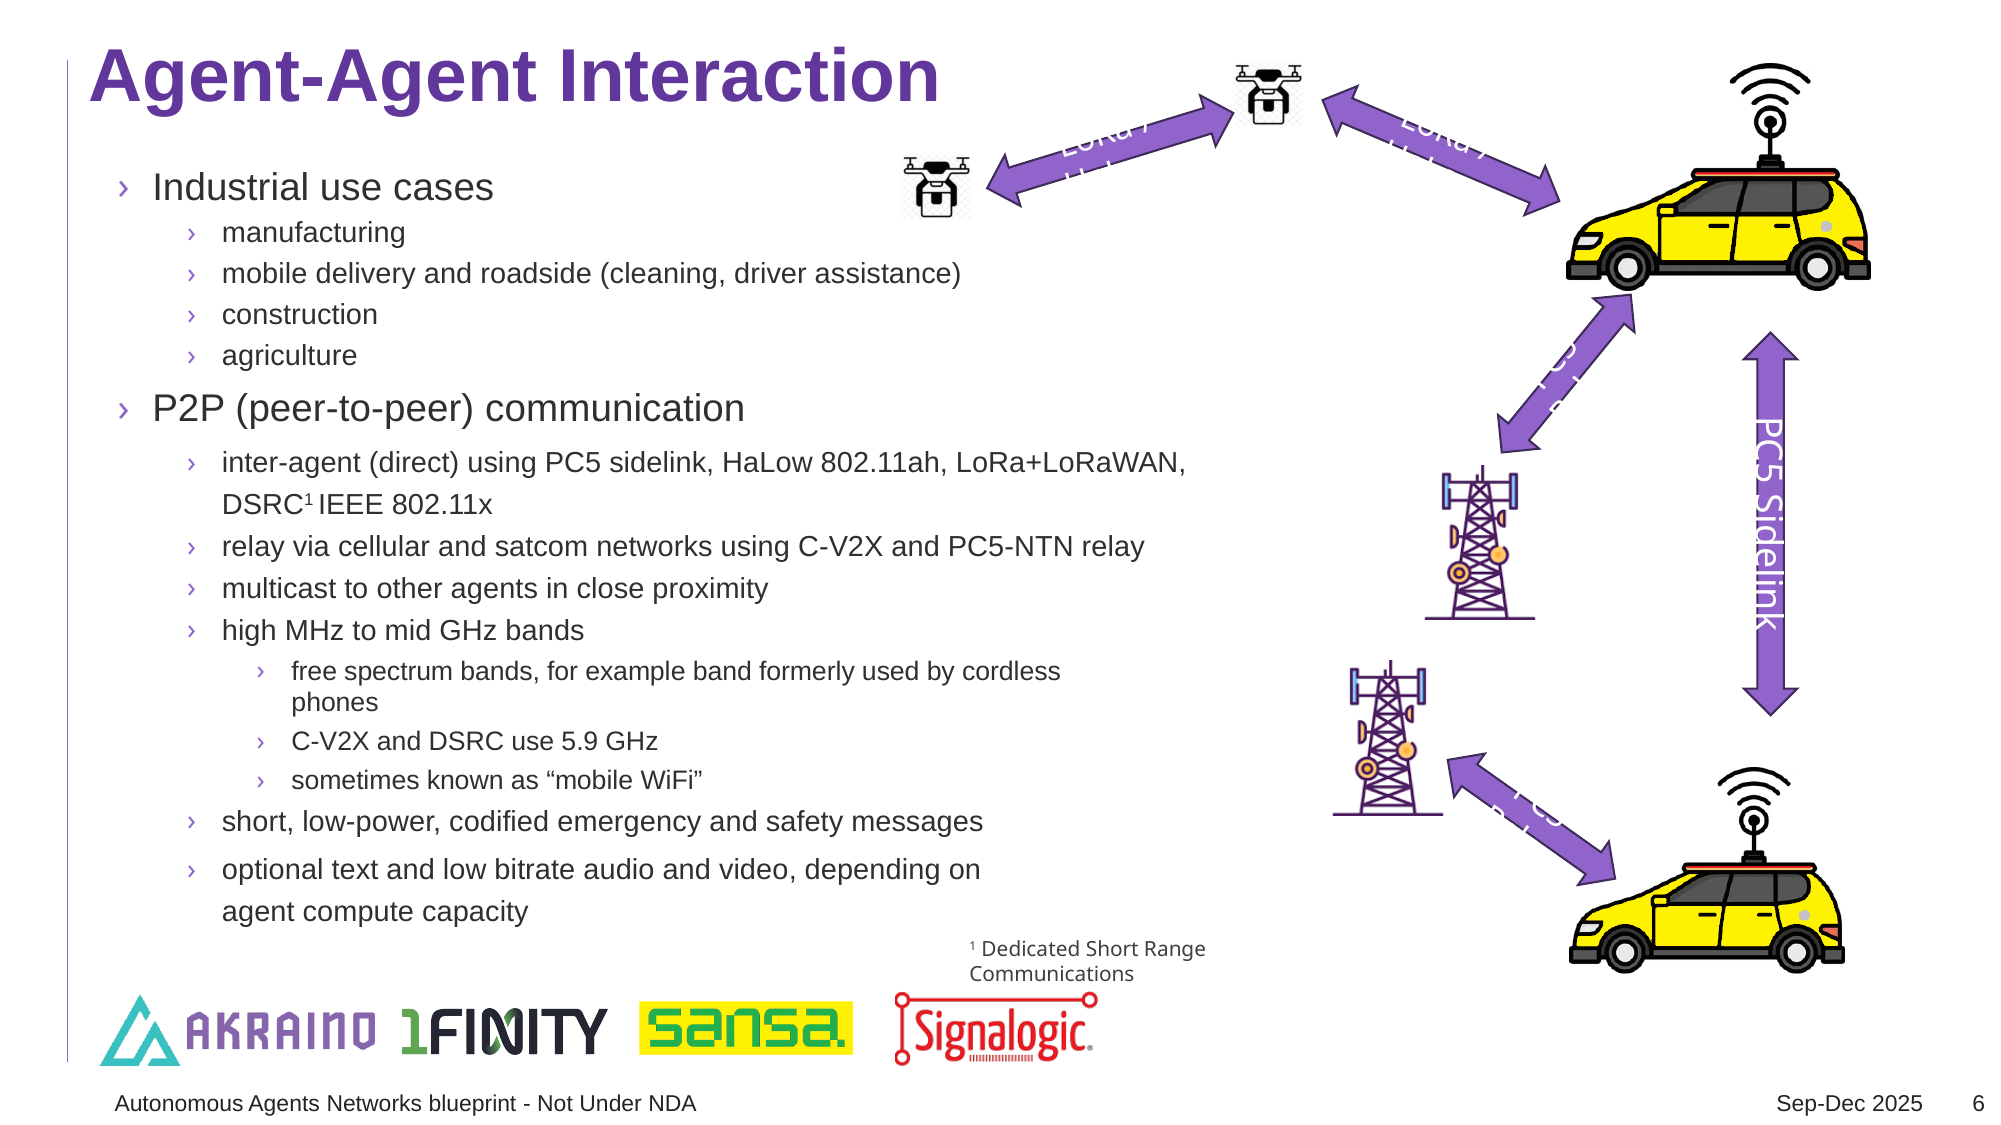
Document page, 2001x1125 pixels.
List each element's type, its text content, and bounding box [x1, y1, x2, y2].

slide_number 6 [1939, 1080, 2000, 1125]
footer Autonomous Agents Networks blueprint - Not Under NDA [99, 1080, 752, 1125]
list Industrial use cases manufacturing mobile delivery and roadside (cleaning, driver assistance) construction agriculture P2P (peer-to-peer) communication inter-agent (direct) using PC5 sidelink, HaLow 802.11ah, LoRa+LoRaWAN, DSRC1 IEEE 802.11x relay via cellular and satcom networks using C-V2X and PC5-NTN relay multicast to other agents in close proximity high MHz to mid GHz bands free spectrum bands, for example band formerly used by cordless phones C-V2X and DSRC use 5.9 GHz sometimes known as “mobile WiFi” short, low-power, codified emergency and safety messages optional text and low bitrate audio and video, depending on agent compute capacity [102, 154, 1956, 937]
picture [639, 1001, 853, 1055]
picture [894, 147, 979, 228]
title Agent-Agent Interaction [73, 0, 1985, 154]
text_box 1 Dedicated Short Range Communications [954, 928, 1341, 994]
picture [1569, 767, 1845, 989]
text_box PC5 Relay [1496, 309, 1636, 454]
text_box PC5 Relay [1466, 752, 1569, 864]
picture [402, 1007, 608, 1055]
picture [1226, 55, 1311, 135]
picture [895, 989, 1098, 1069]
picture [99, 994, 375, 1066]
text_box LoRa / HaLow [1321, 84, 1561, 218]
picture [1310, 660, 1466, 816]
text_box PC5 Sidelink [1741, 331, 1800, 717]
text_box LoRa / HaLow [985, 93, 1226, 209]
picture [1566, 63, 1871, 309]
picture [1402, 465, 1558, 620]
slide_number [1730, 1080, 1939, 1125]
